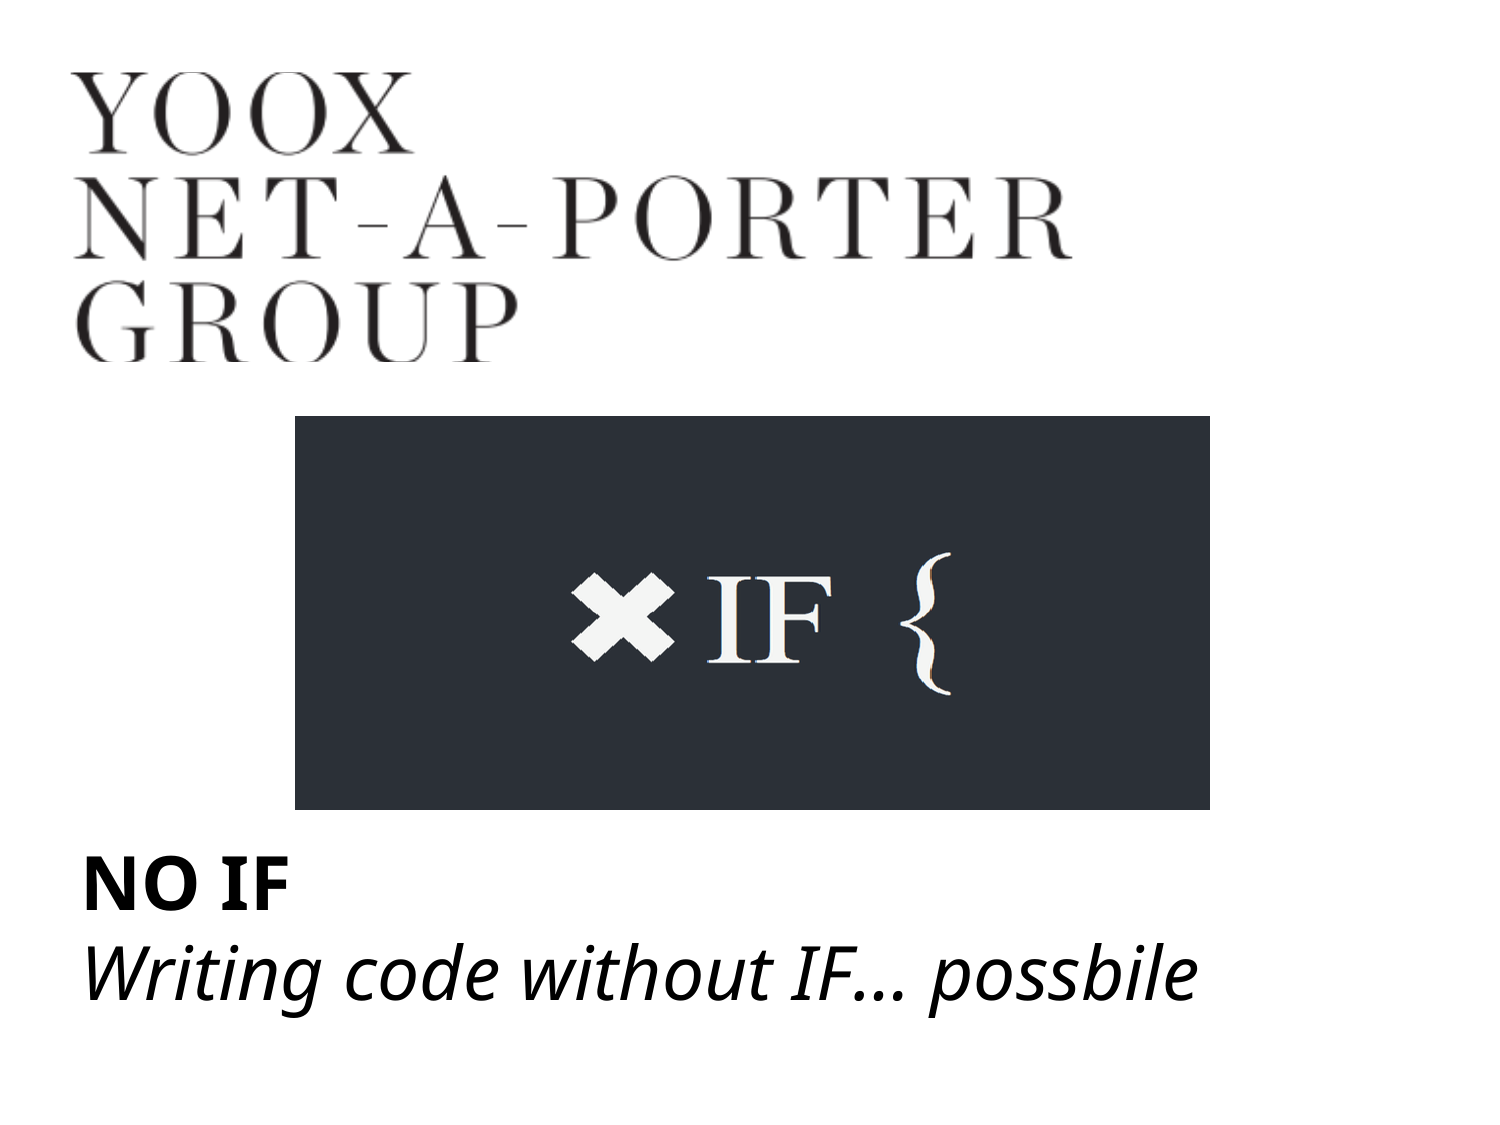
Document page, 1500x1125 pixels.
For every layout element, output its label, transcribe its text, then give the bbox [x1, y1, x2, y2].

picture [295, 416, 1210, 811]
text_box NO IF Writing code without IF… possbile [66, 828, 1278, 1024]
